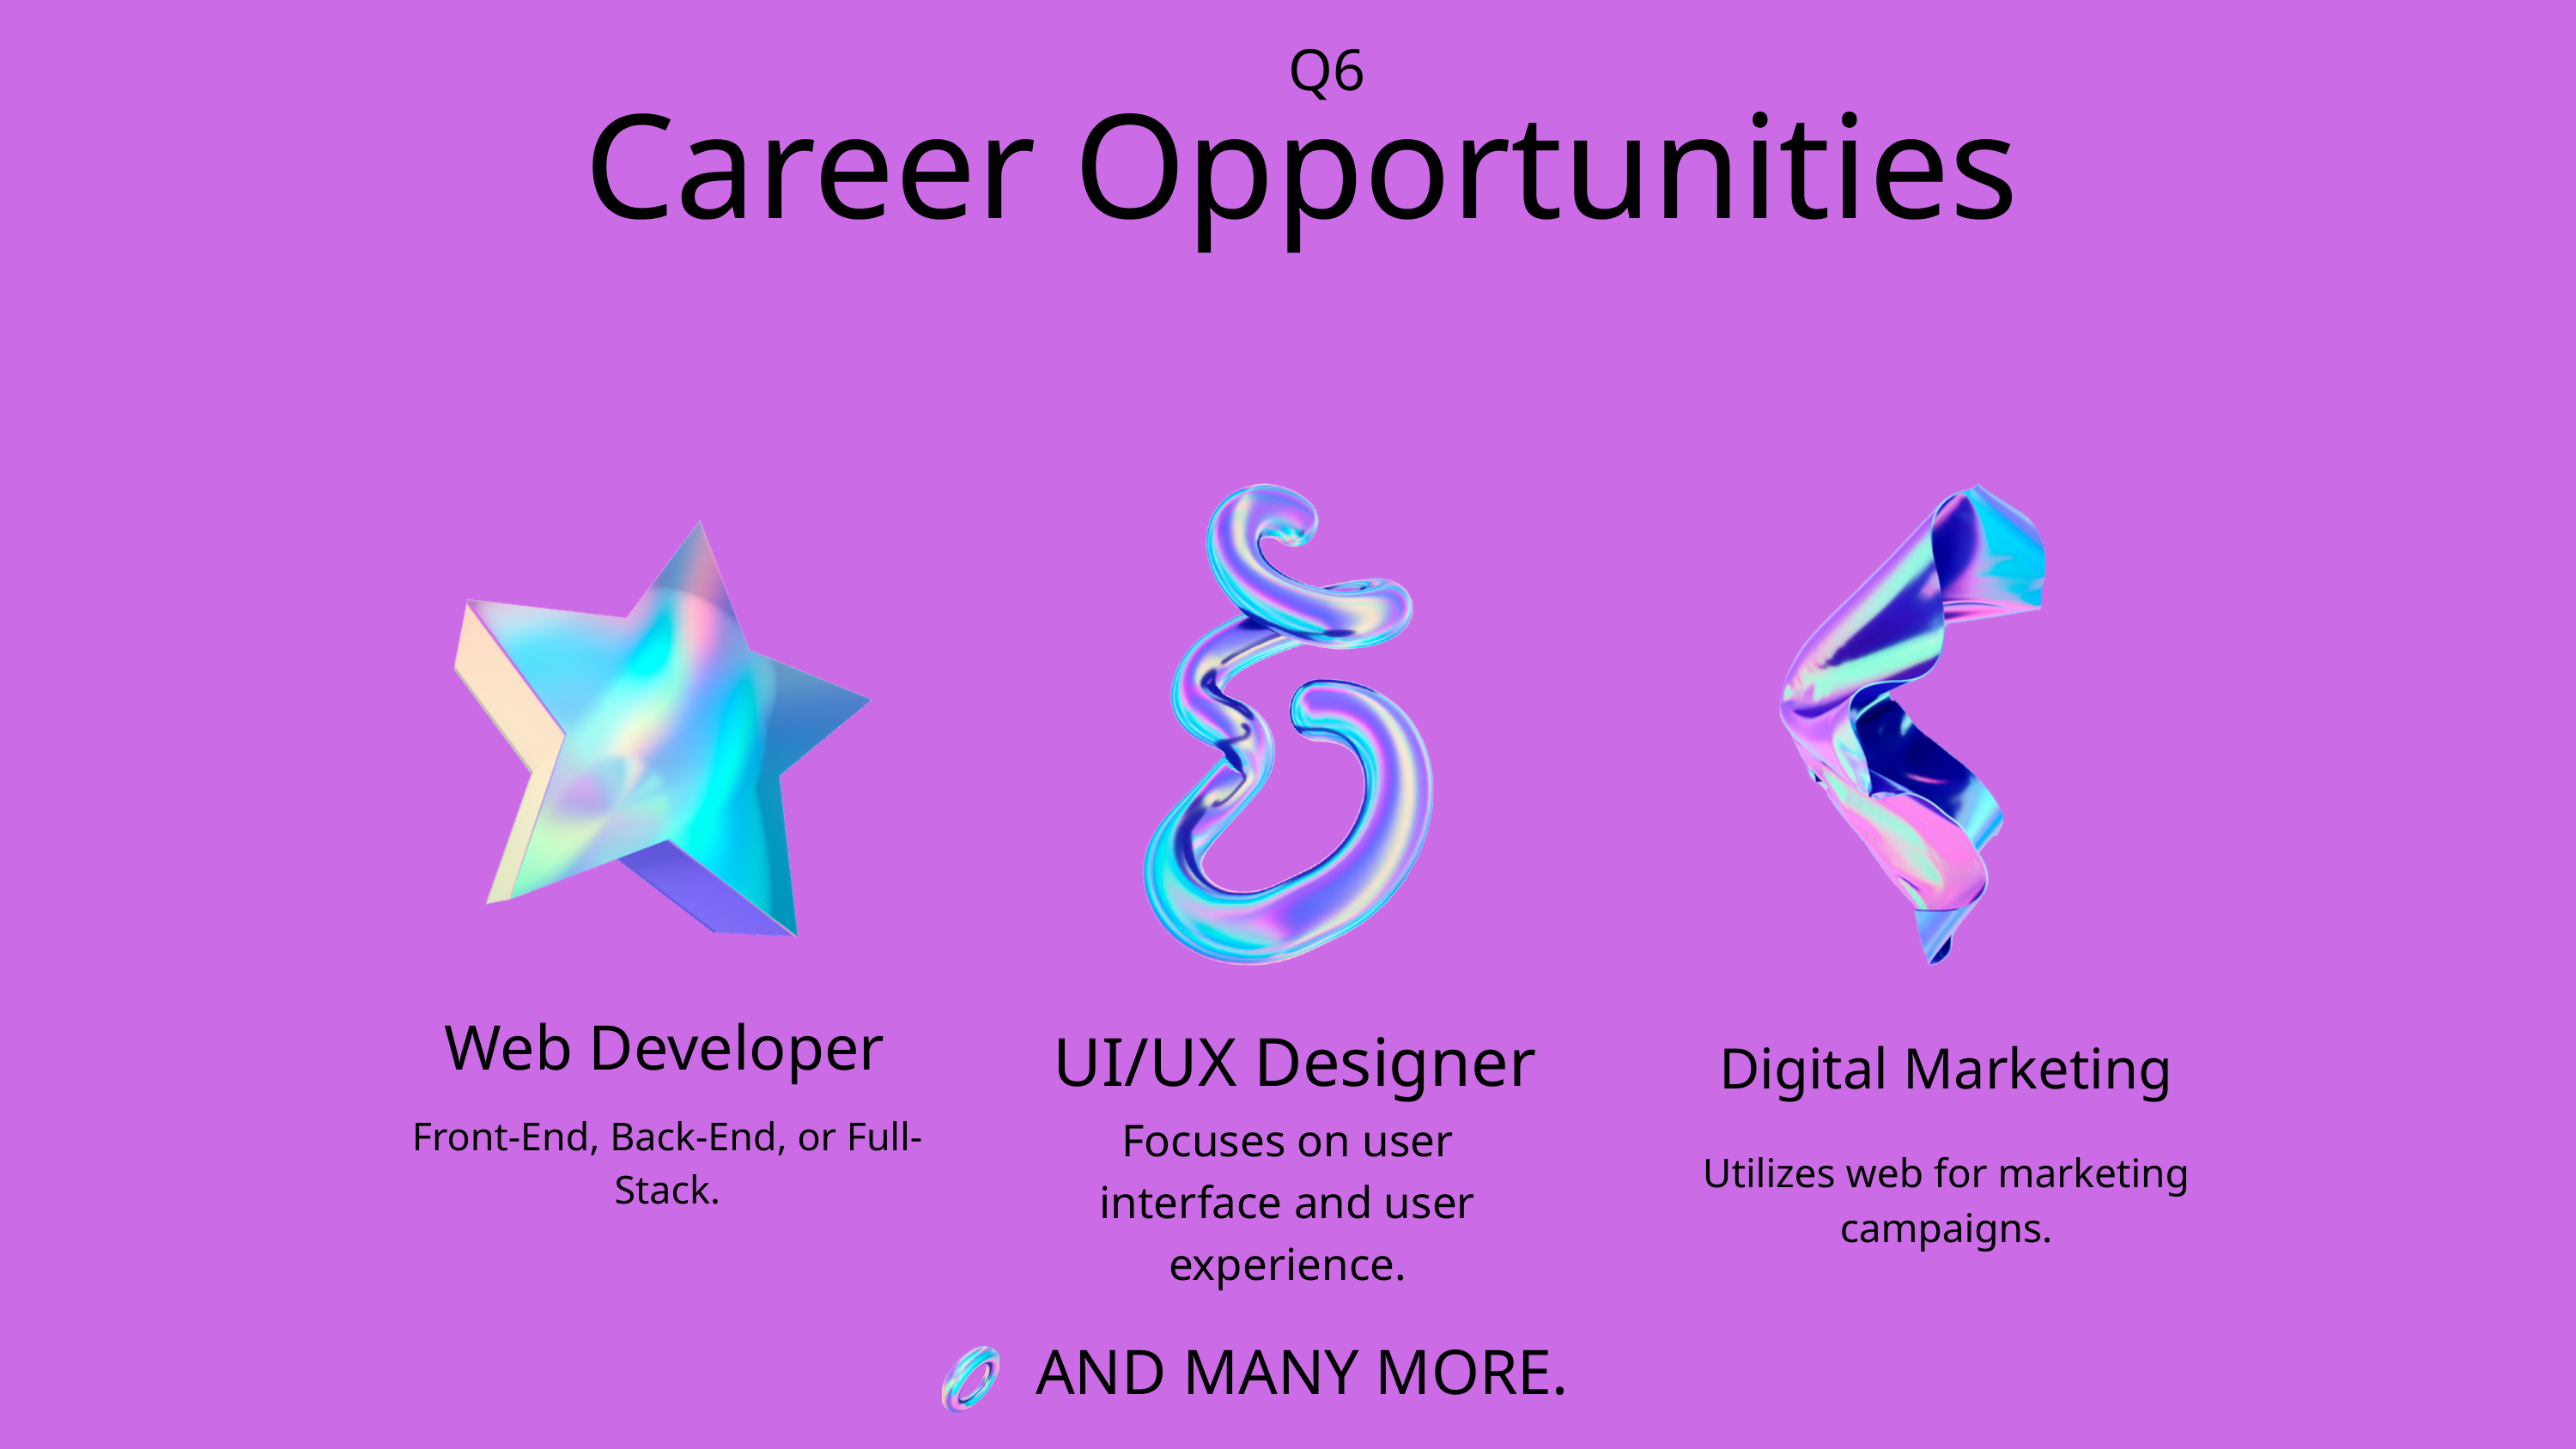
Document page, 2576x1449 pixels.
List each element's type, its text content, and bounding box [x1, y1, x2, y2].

text_box Q6 [1287, 21, 1491, 102]
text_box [453, 520, 873, 938]
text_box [1142, 483, 1434, 966]
text_box UI/UX Designer [999, 1006, 1591, 1100]
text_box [941, 1346, 1000, 1414]
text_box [1779, 483, 2046, 966]
text_box Focuses on user interface and user experience. [1048, 1104, 1528, 1289]
text_box Utilizes web for marketing campaigns. [1697, 1139, 2196, 1252]
text_box Front-End, Back-End, or Full-Stack. [392, 1104, 944, 1212]
text_box Digital Marketing [1652, 1022, 2240, 1100]
text_box AND MANY MORE. [909, 1320, 1695, 1408]
text_box Career Opportunities [216, 45, 2389, 247]
text_box Web Developer [392, 996, 938, 1083]
